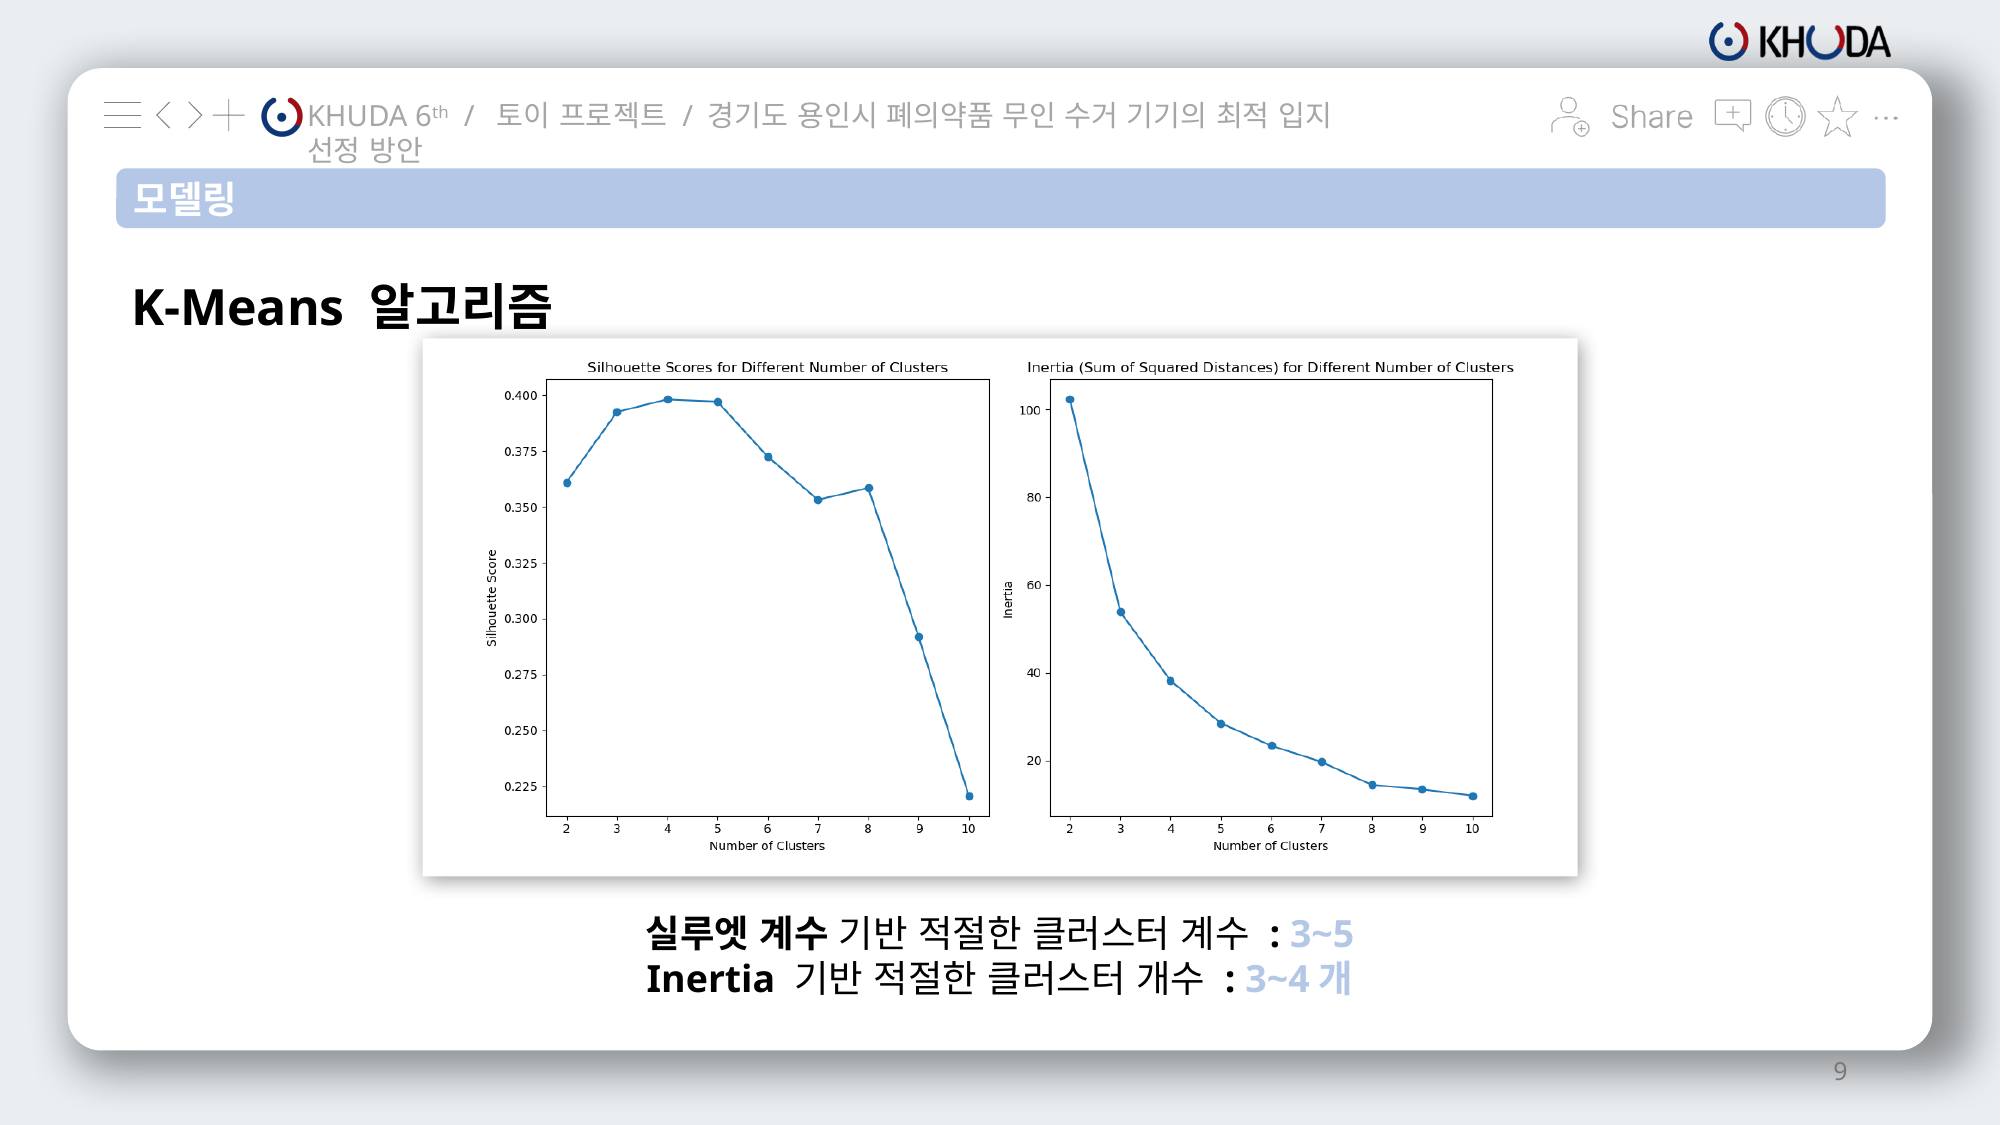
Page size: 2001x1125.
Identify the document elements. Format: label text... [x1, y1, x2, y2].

picture [1708, 22, 1892, 61]
picture [260, 95, 304, 139]
slide_number 9 [1412, 1042, 1863, 1103]
text_box K-Means 알고리즘 [116, 237, 582, 343]
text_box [103, 101, 141, 129]
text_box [422, 337, 1579, 877]
text_box KHUDA 6th / 토이 프로젝트 / 경기도 용인시 폐의약품 무인 수거 기기의 최적 입지 선정 방안 [292, 90, 1384, 175]
text_box [66, 66, 1934, 1053]
text_box 모델링 [114, 166, 1888, 230]
picture [1544, 73, 1923, 156]
text_box 실루엣 계수 기반 적절한 클러스터 계수 : 3~5 Inertia 기반 적절한 클러스터 개수 : 3~4개 [67, 902, 1933, 1008]
